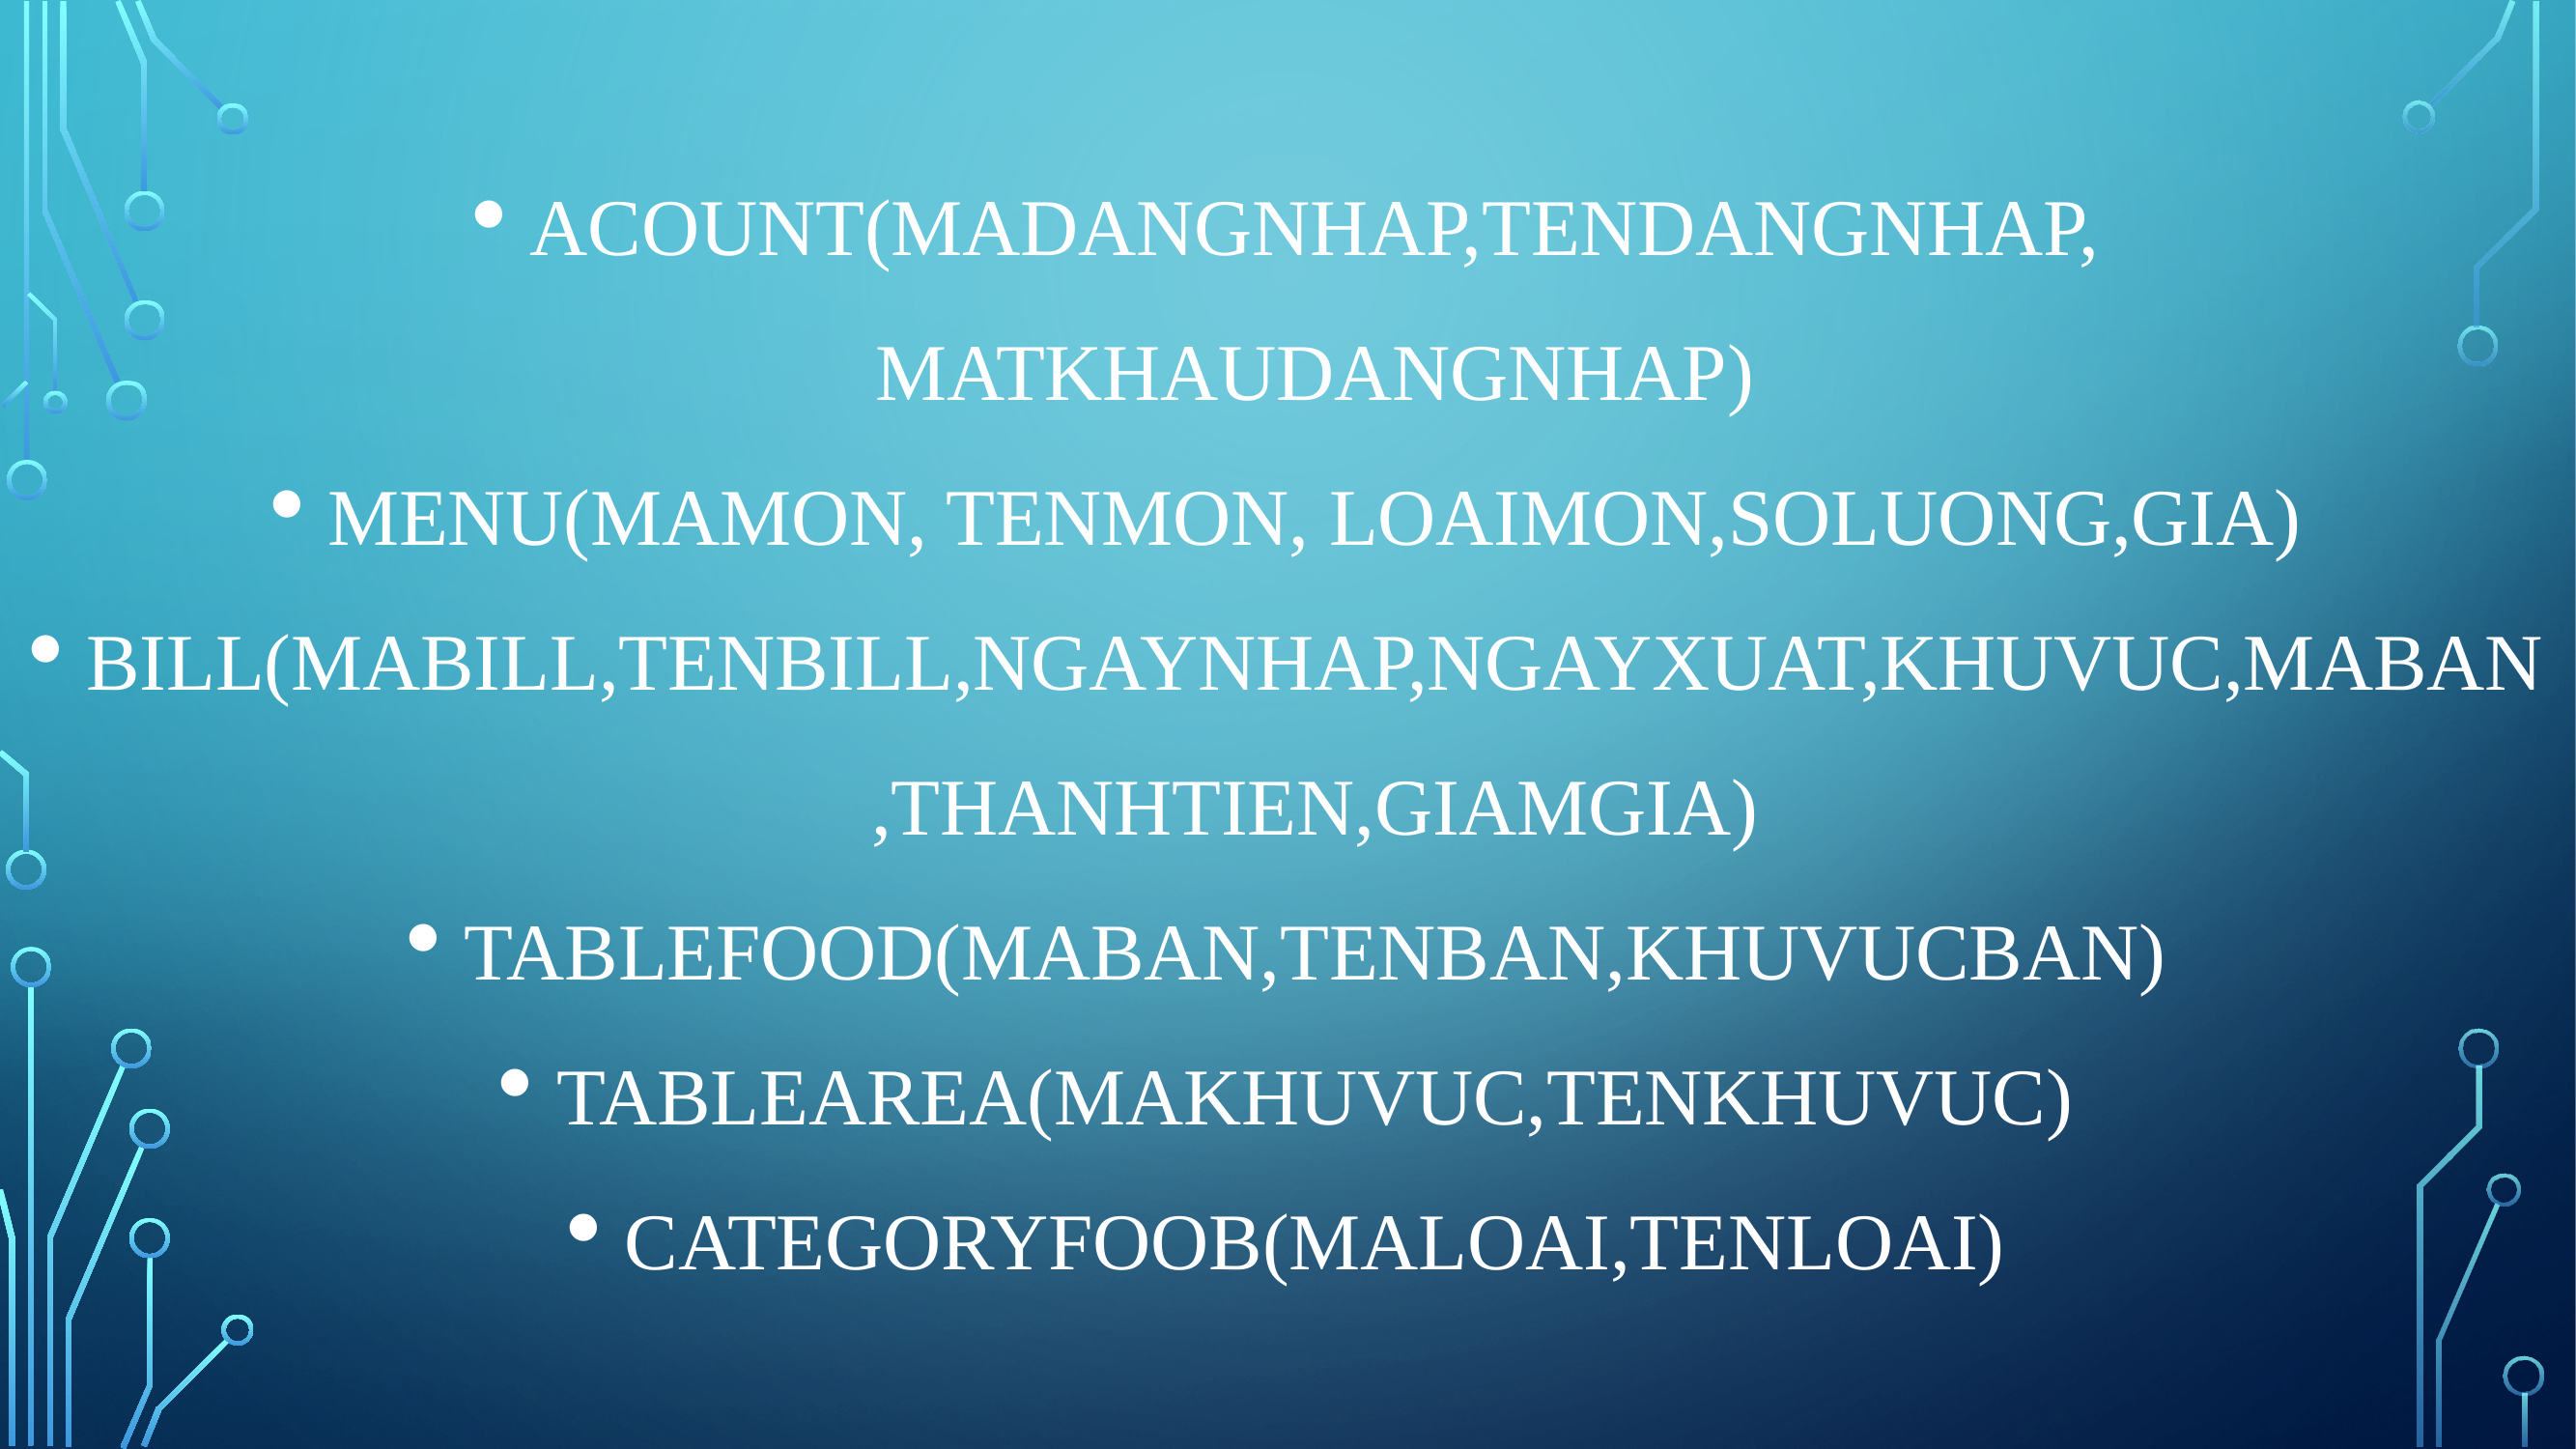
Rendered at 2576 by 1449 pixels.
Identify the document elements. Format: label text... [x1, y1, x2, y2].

text_box ACOUNT(MADANGNHAP,TENDANGNHAP, MATKHAUDANGNHAP) MENU(MAMON, TENMON, LOAIMON,SOLUONG,GIA) BILL(MABILL,TENBILL,NGAYNHAP,NGAYXUAT,KHUVUC,MABAN,THANHTIEN,GIAMGIA) TABLEFOOD(MABAN,TENBAN,KHUVUCBAN) TABLEAREA(MAKHUVUC,TENKHUVUC) CATEGORYFOOB(MALOAI,TENLOAI) [14, 119, 2562, 1293]
